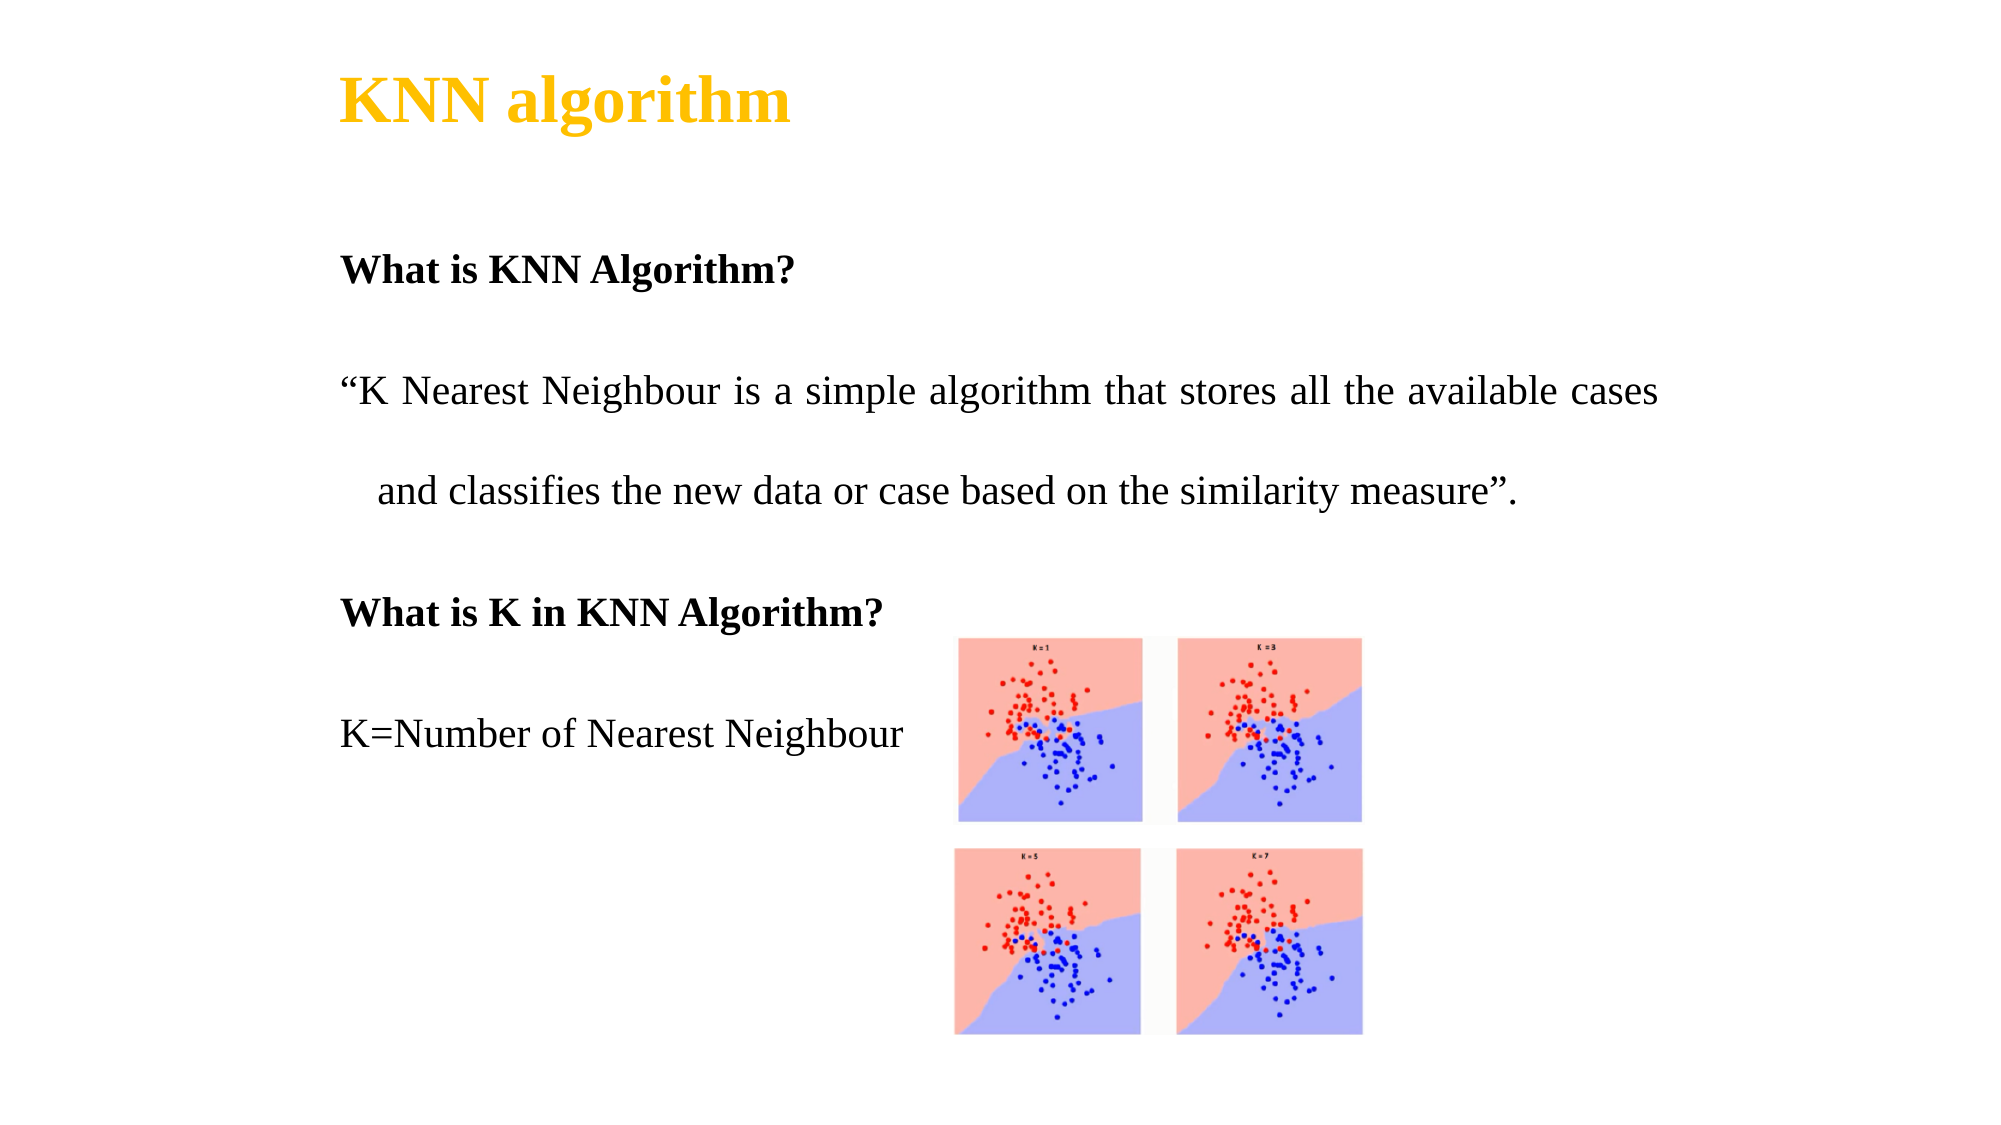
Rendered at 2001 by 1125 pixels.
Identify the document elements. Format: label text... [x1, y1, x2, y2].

picture [952, 633, 1368, 1040]
list What is KNN Algorithm? “K Nearest Neighbour is a simple algorithm that stores all the available cases and classifies the new data or case based on the similarity measure”. What is K in KNN Algorithm? K=Number of Nearest Neighbour [324, 244, 1675, 927]
title KNN algorithm [324, 56, 1675, 244]
